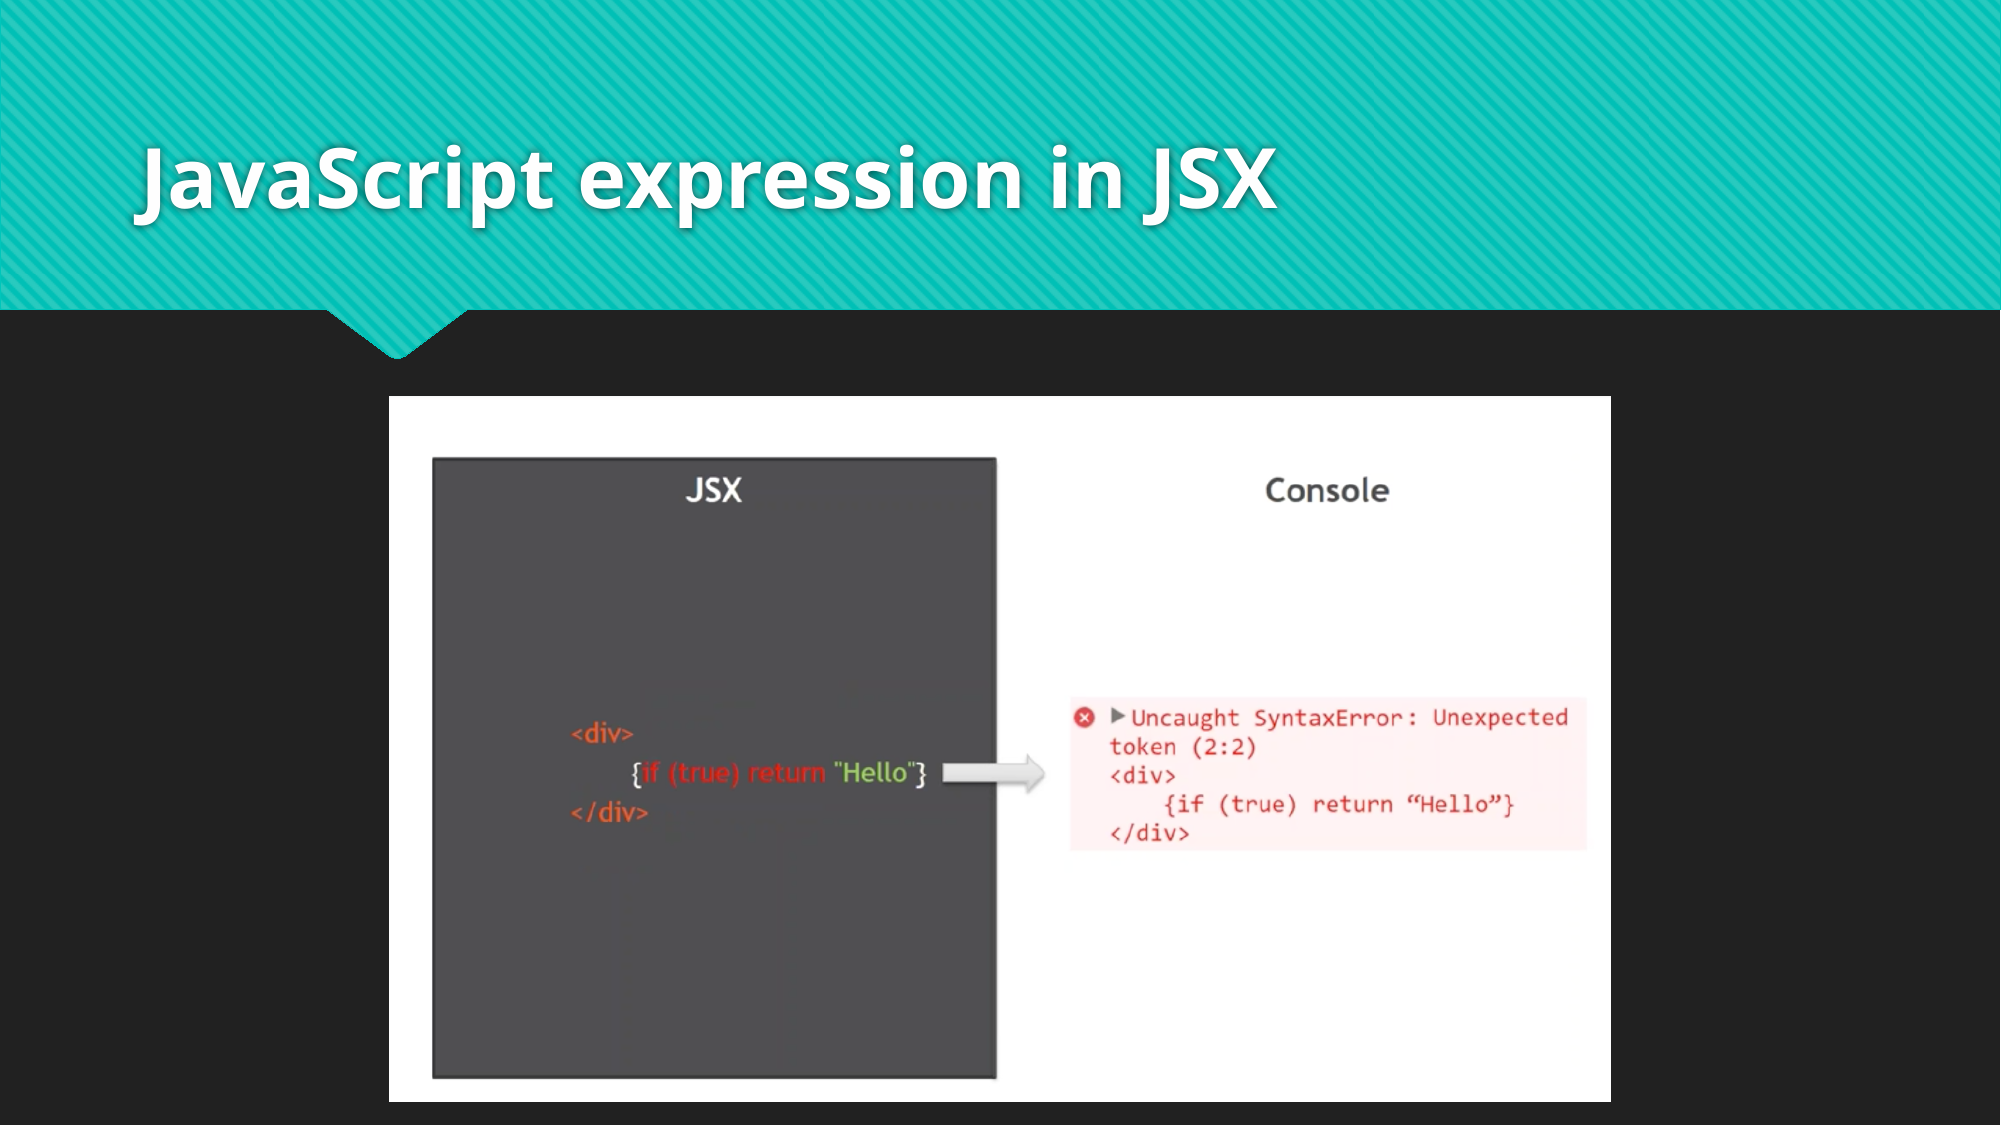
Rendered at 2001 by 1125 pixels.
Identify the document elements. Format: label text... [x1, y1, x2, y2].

title JavaScript expression in JSX [132, 72, 1868, 234]
picture [389, 396, 1611, 1102]
picture [1, 0, 2000, 358]
